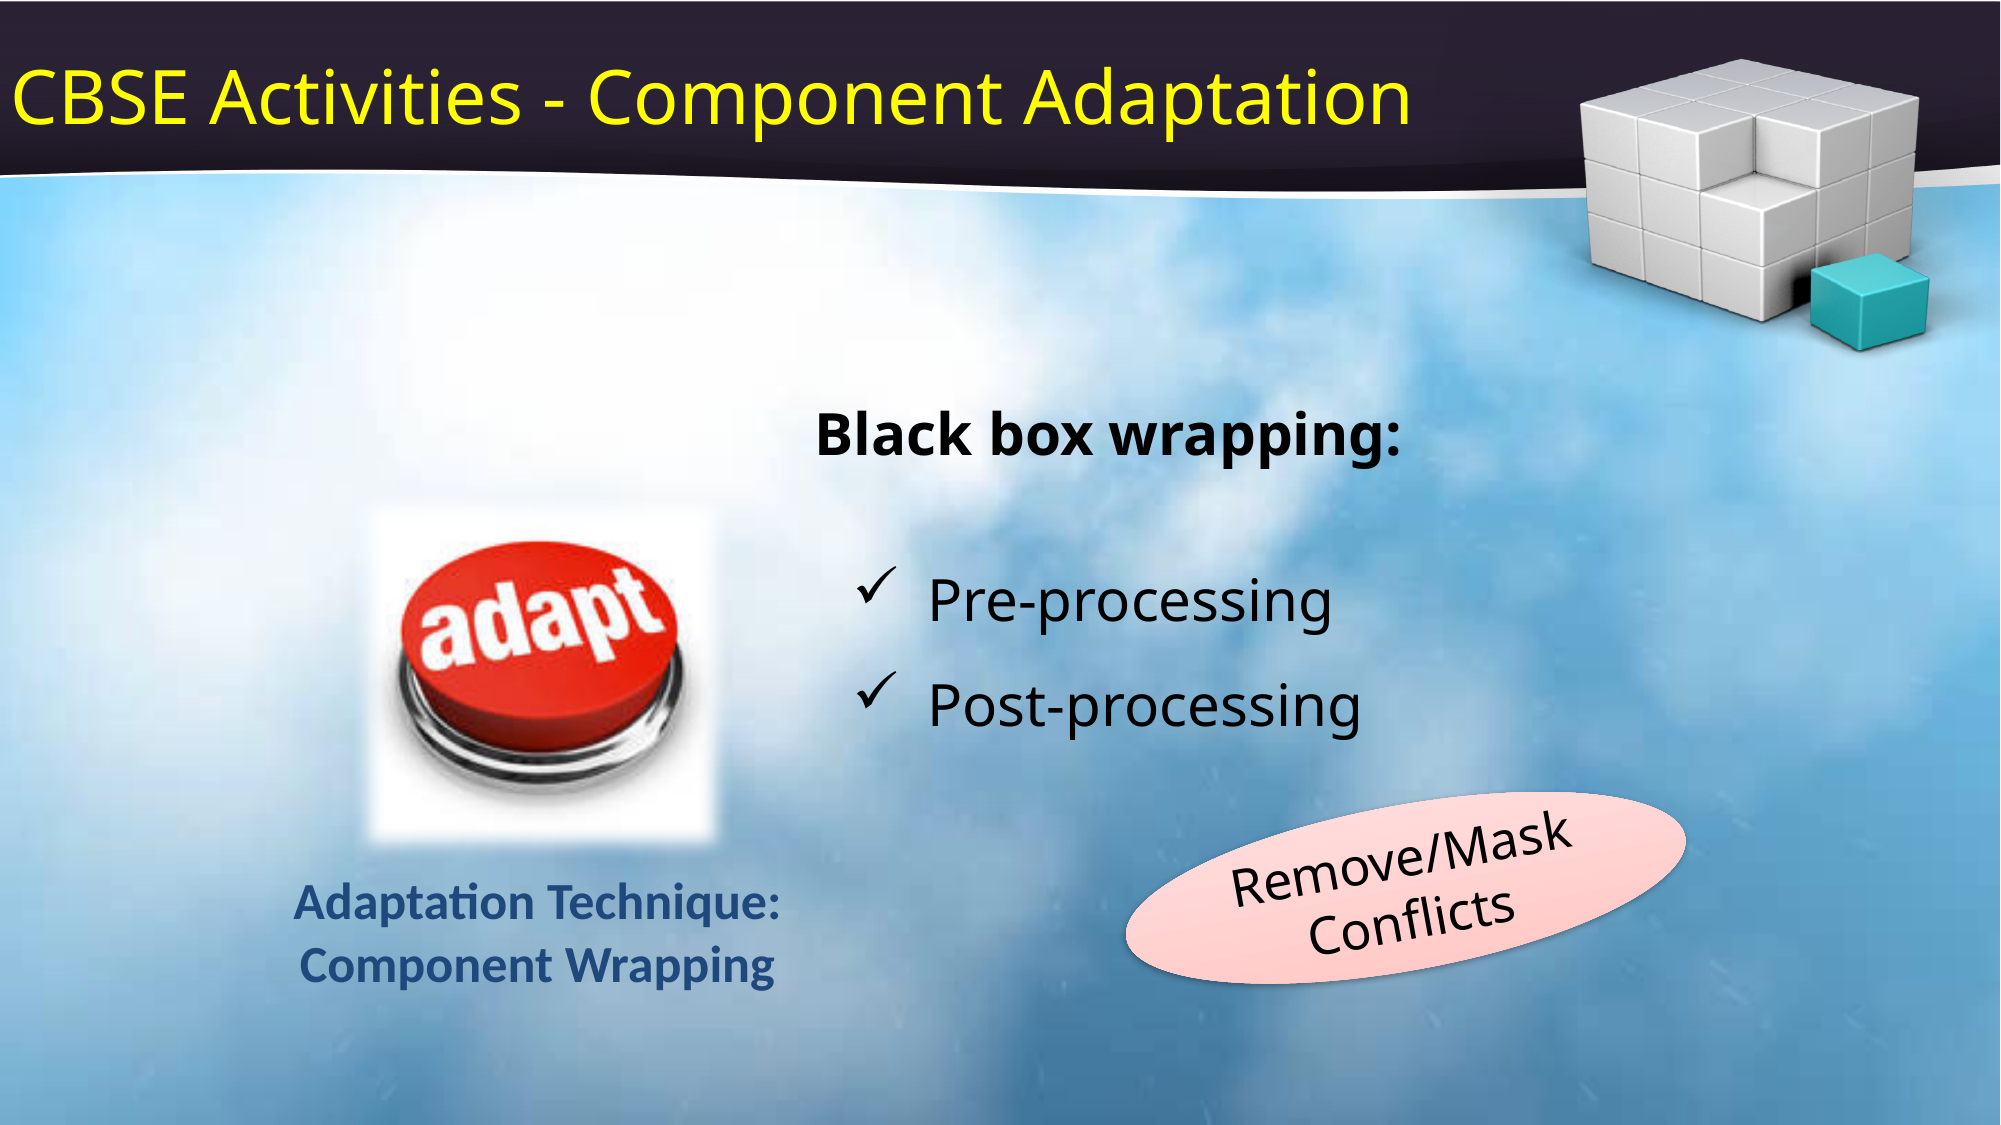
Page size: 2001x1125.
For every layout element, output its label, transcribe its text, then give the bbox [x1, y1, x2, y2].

text_box Pre-processing Post-processing [837, 520, 1700, 745]
picture [0, 0, 2001, 1125]
title CBSE Activities - Component Adaptation [0, 0, 1434, 190]
text_box Remove/Mask Conflicts [1125, 791, 1687, 985]
text_box Black box wrapping: [800, 389, 1663, 474]
text_box Adaptation Technique: Component Wrapping [249, 860, 825, 1000]
